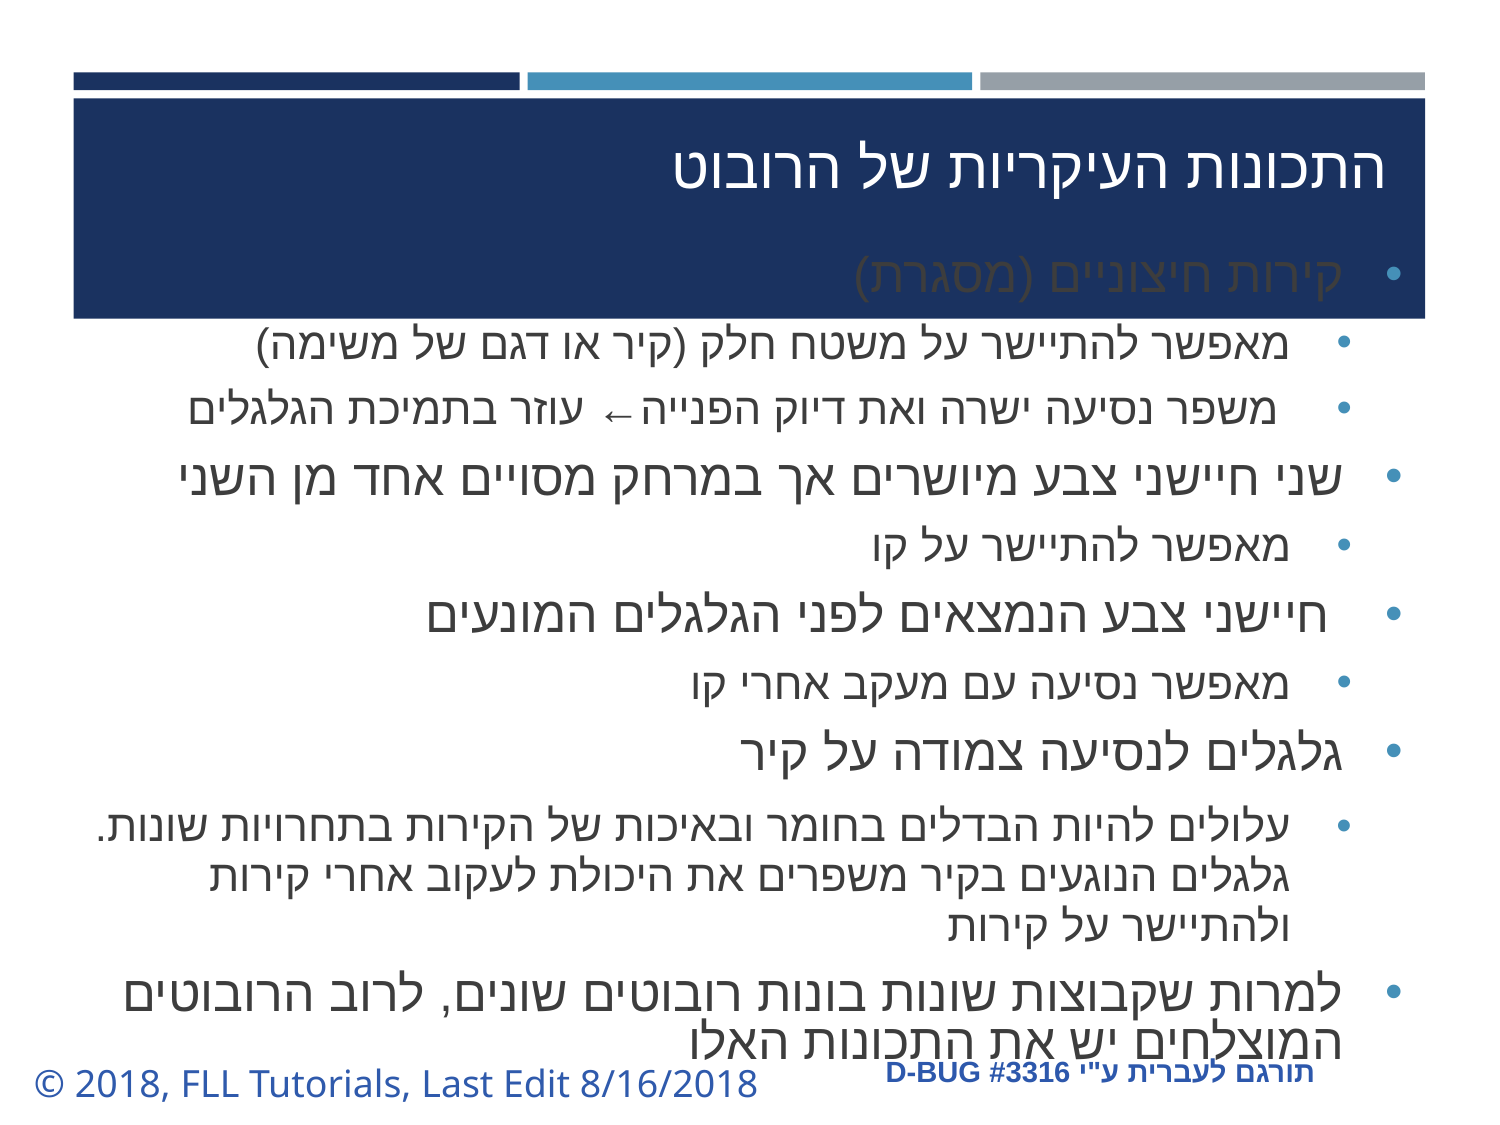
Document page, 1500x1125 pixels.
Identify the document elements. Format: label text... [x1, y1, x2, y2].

text_box תורגם לעברית ע"י D-BUG #3316 [701, 1052, 1500, 1101]
footer © 2018, FLL Tutorials, Last Edit 8/16/2018 [31, 1051, 849, 1125]
title התכונות העיקריות של הרובוט [73, 98, 1426, 319]
list קירות חיצוניים (מסגרת) מאפשר להתיישר על משטח חלק (קיר או דגם של משימה) משפר נסיעה ישרה ואת דיוק הפנייה← עוזר בתמיכת הגלגלים שני חיישני צבע מיושרים אך במרחק מסויים אחד מן השני מאפשר להתיישר על קו חיישני צבע הנמצאים לפני הגלגלים המונעים מאפשר נסיעה עם מעקב אחרי קו גלגלים לנסיעה צמודה על קיר עלולים להיות הבדלים בחומר ובאיכות של הקירות בתחרויות שונות. גלגלים הנוגעים בקיר משפרים את היכולת לעקוב אחרי קירות ולהתיישר על קירות למרות שקבוצות שונות בונות רובוטים שונים, לרוב הרובוטים המוצלחים יש את התכונות האלו [86, 226, 1403, 1070]
